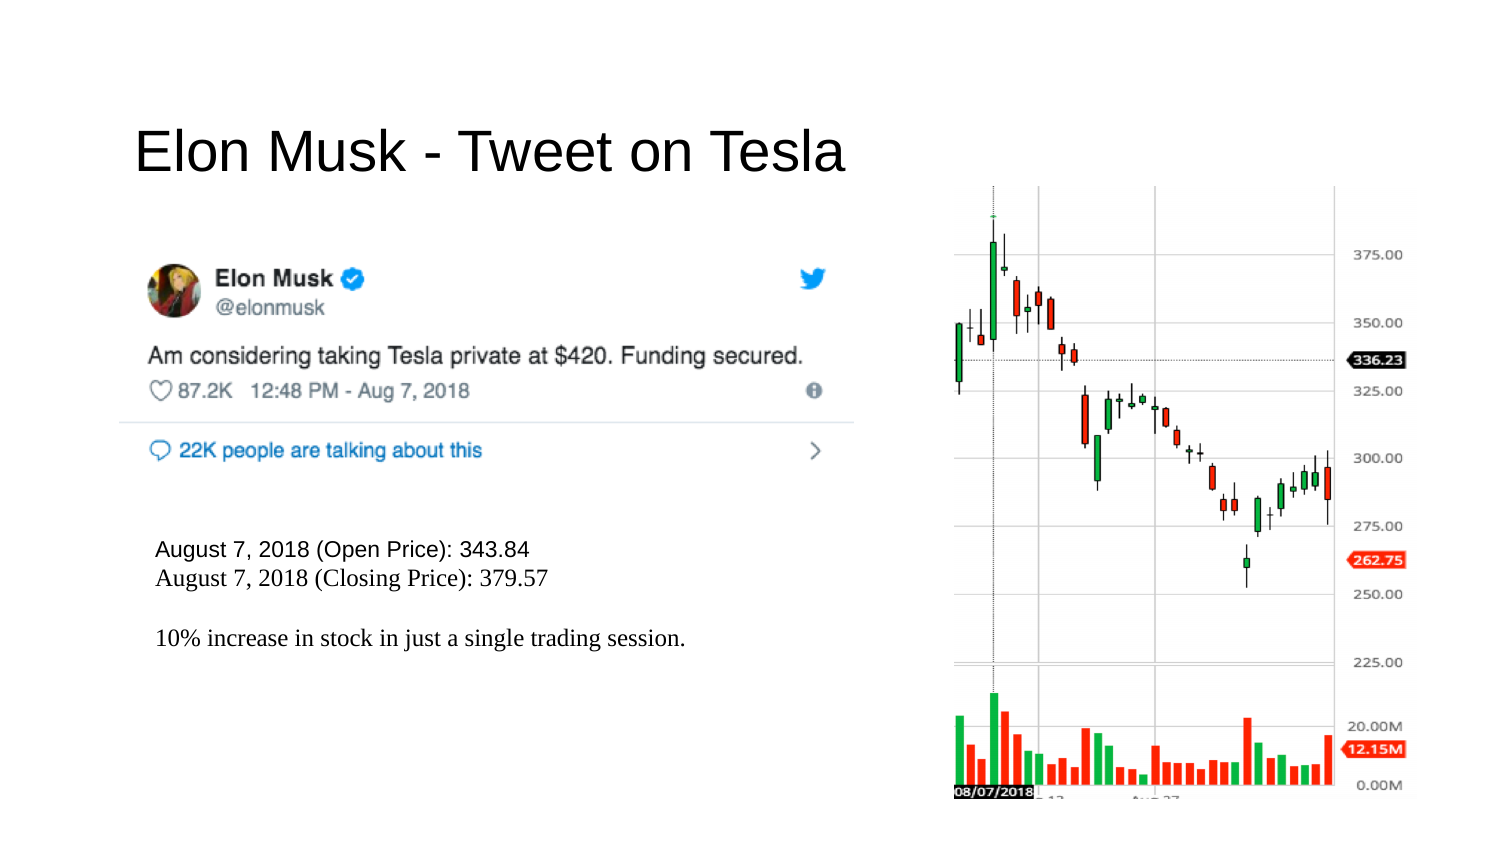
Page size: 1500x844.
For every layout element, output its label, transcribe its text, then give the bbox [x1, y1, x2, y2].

title Elon Musk - Tweet on Tesla [119, 98, 1381, 187]
picture [119, 236, 854, 475]
picture [954, 185, 1417, 799]
text_box August 7, 2018 (Open Price): 343.84 August 7, 2018 (Closing Price): 379.57 10% increase in stock in just a single trading session. [140, 519, 911, 713]
